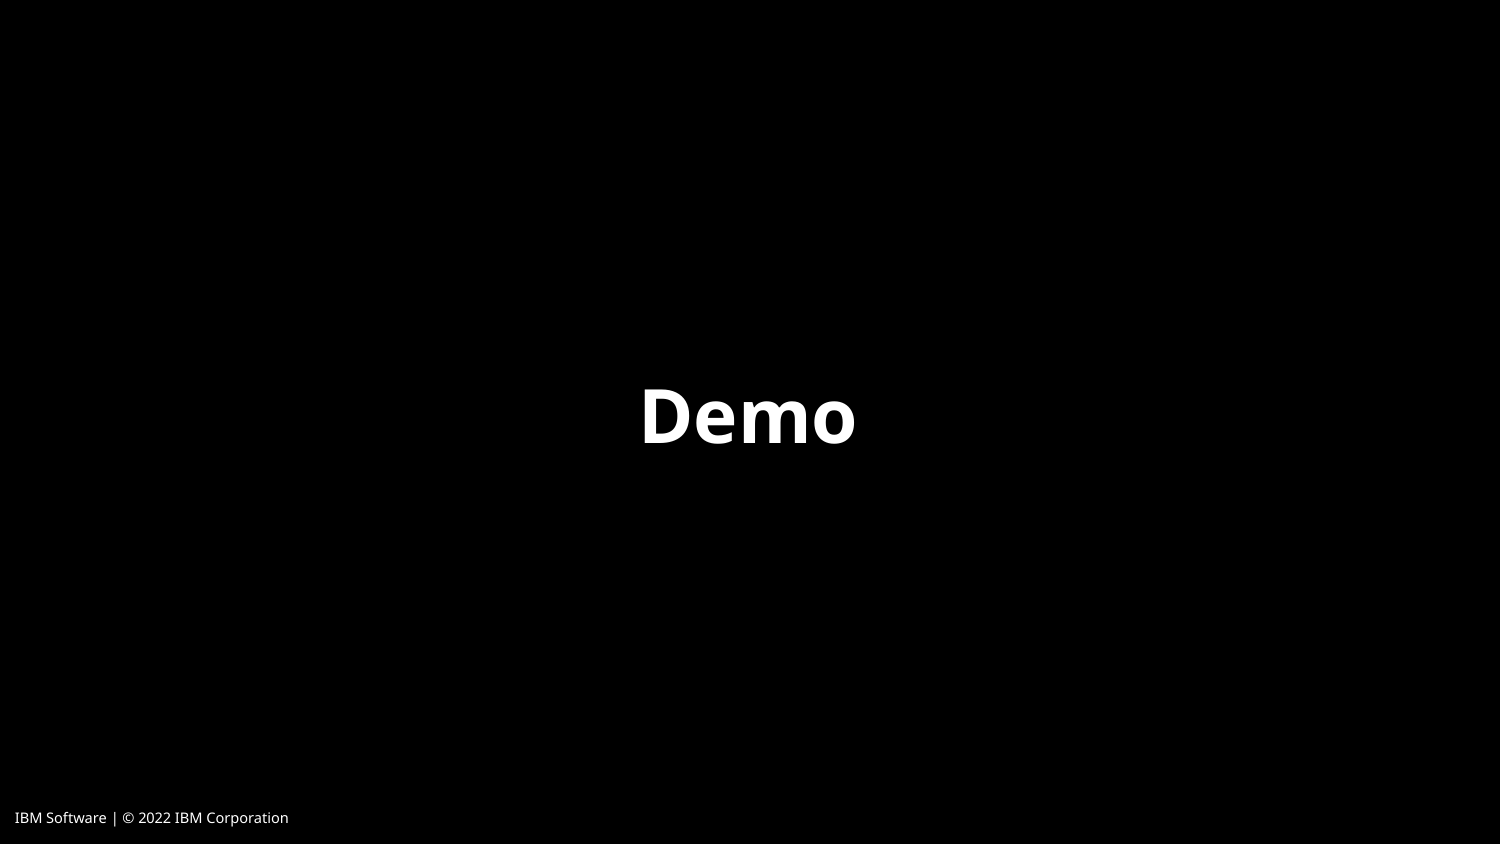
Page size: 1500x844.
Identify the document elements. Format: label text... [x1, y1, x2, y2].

text_box Demo [580, 370, 920, 473]
text_box IBM Software | © 2022 IBM Corporation [0, 801, 675, 830]
